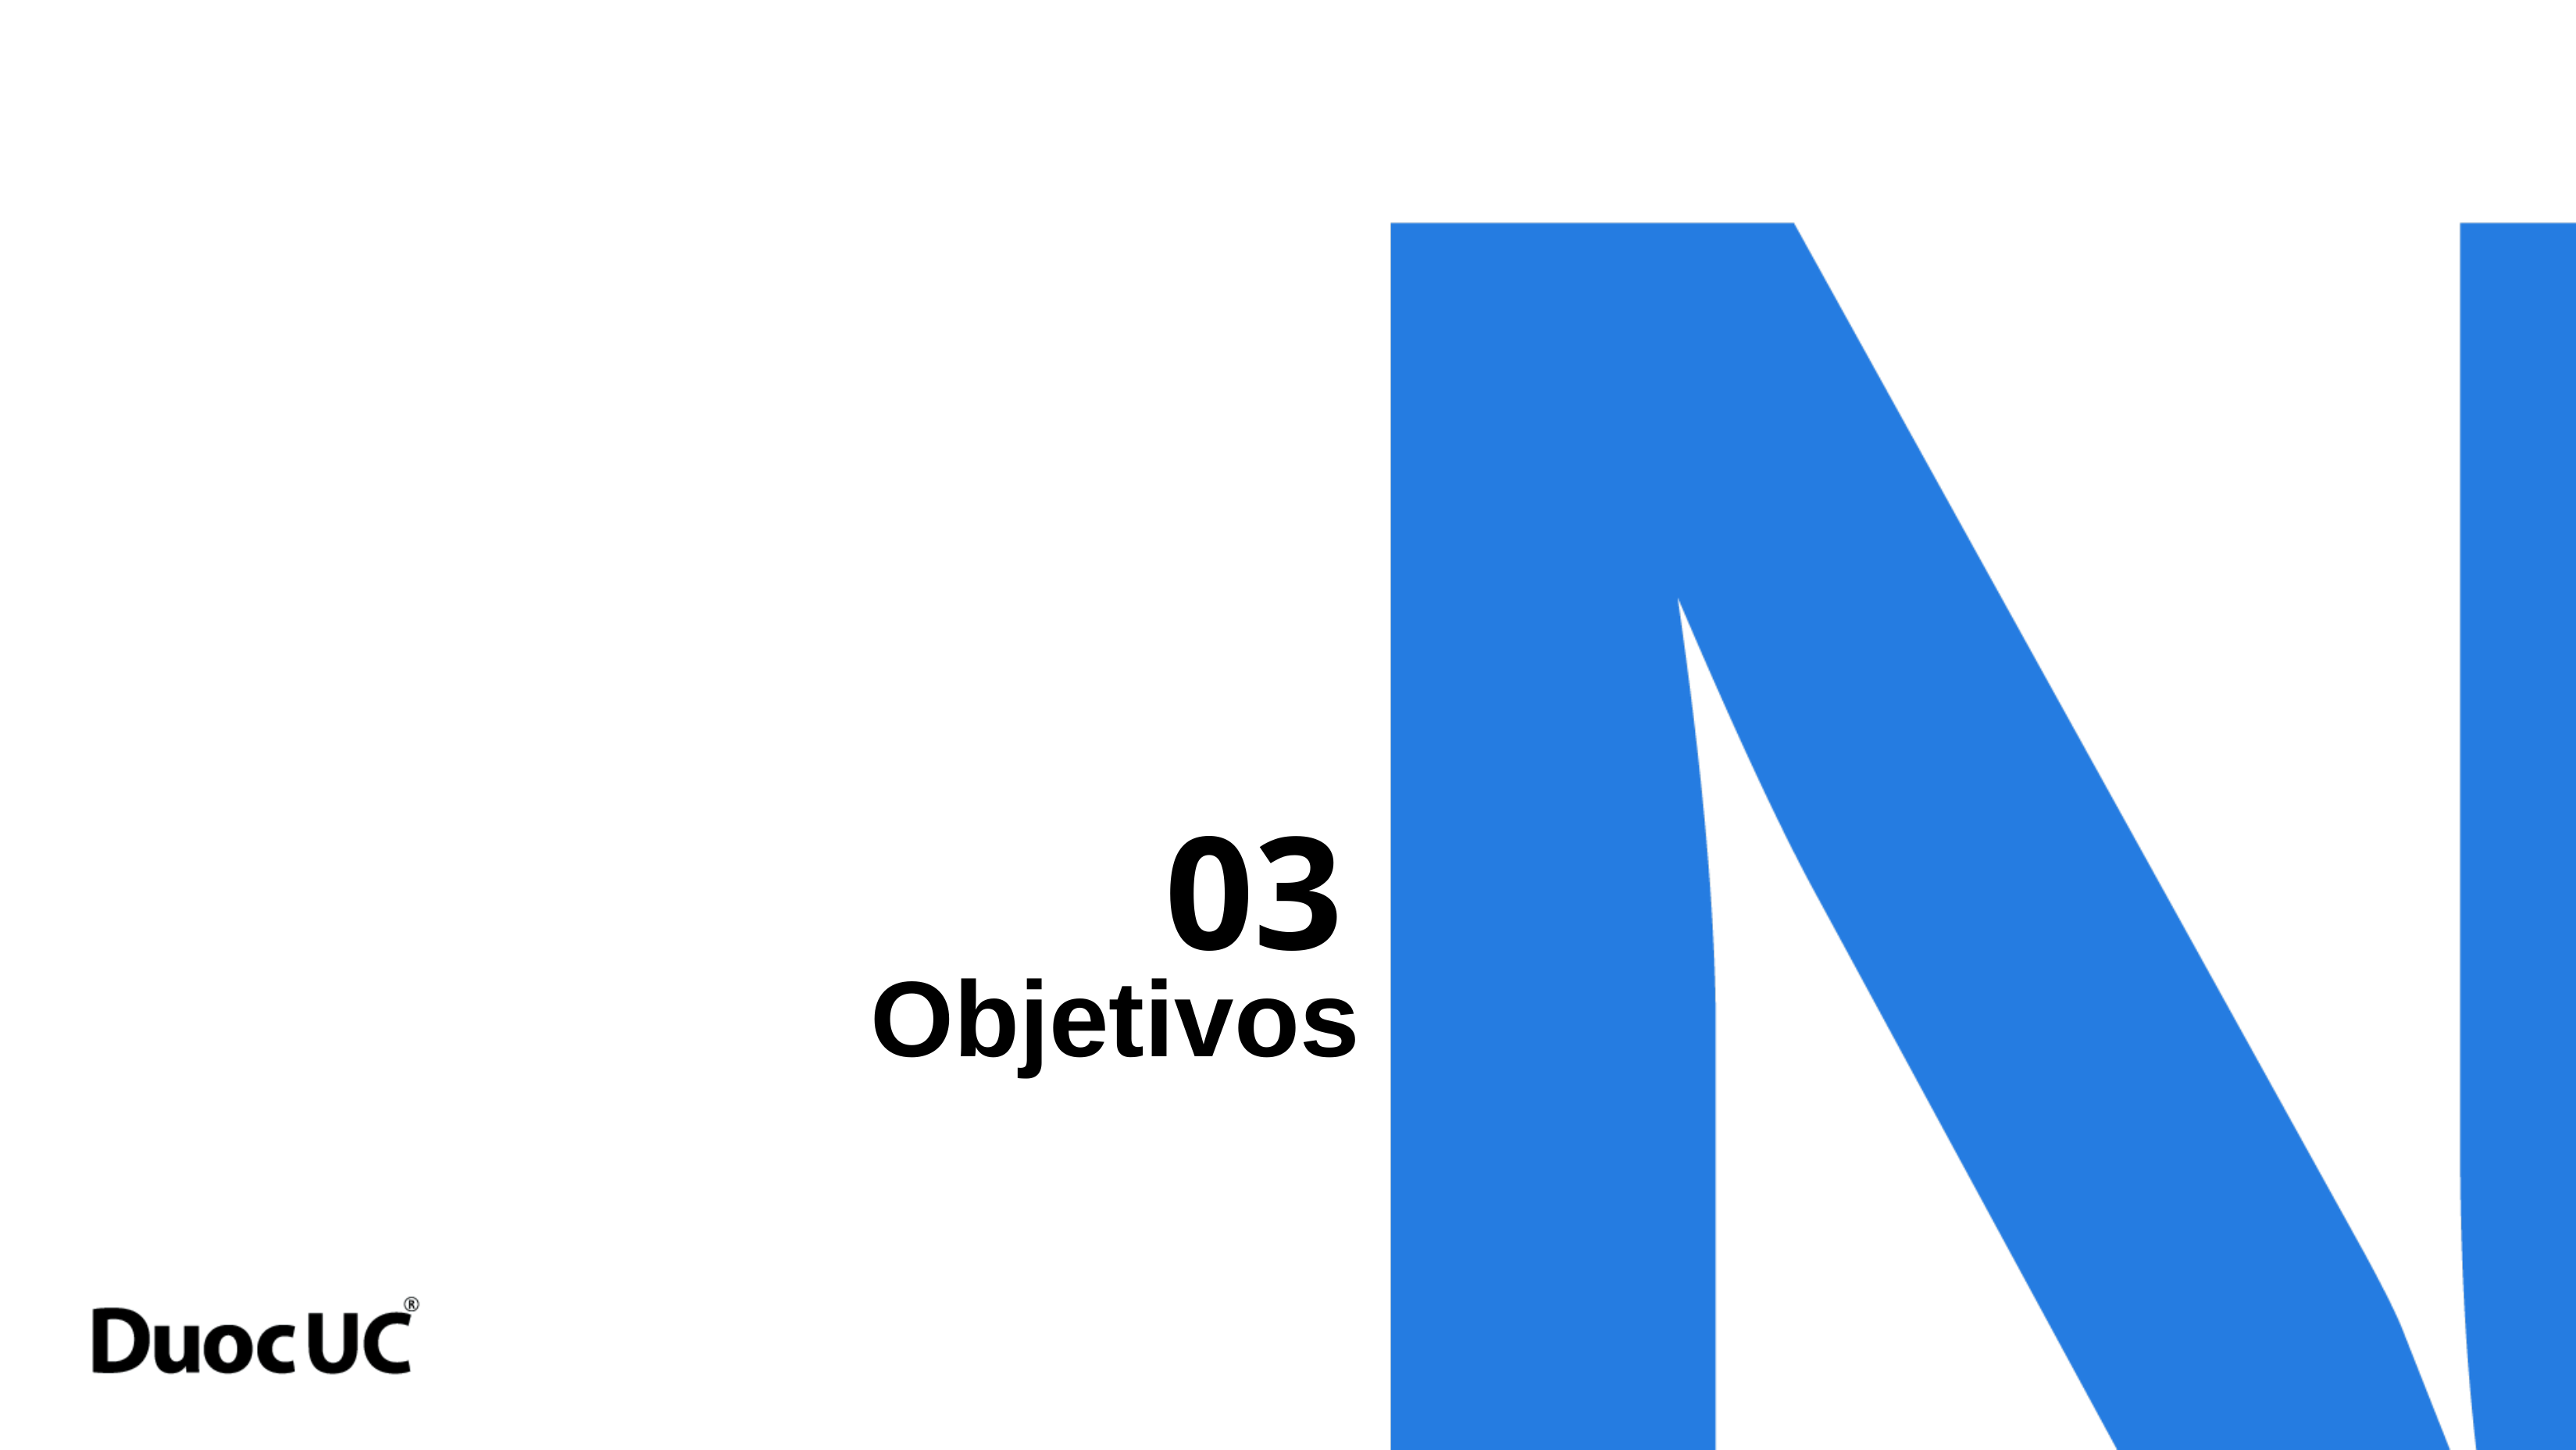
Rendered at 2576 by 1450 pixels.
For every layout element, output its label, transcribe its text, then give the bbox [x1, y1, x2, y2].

picture [0, 0, 2576, 1450]
title Objetivos [28, 949, 1361, 1191]
text_box 03 [1165, 793, 1409, 981]
